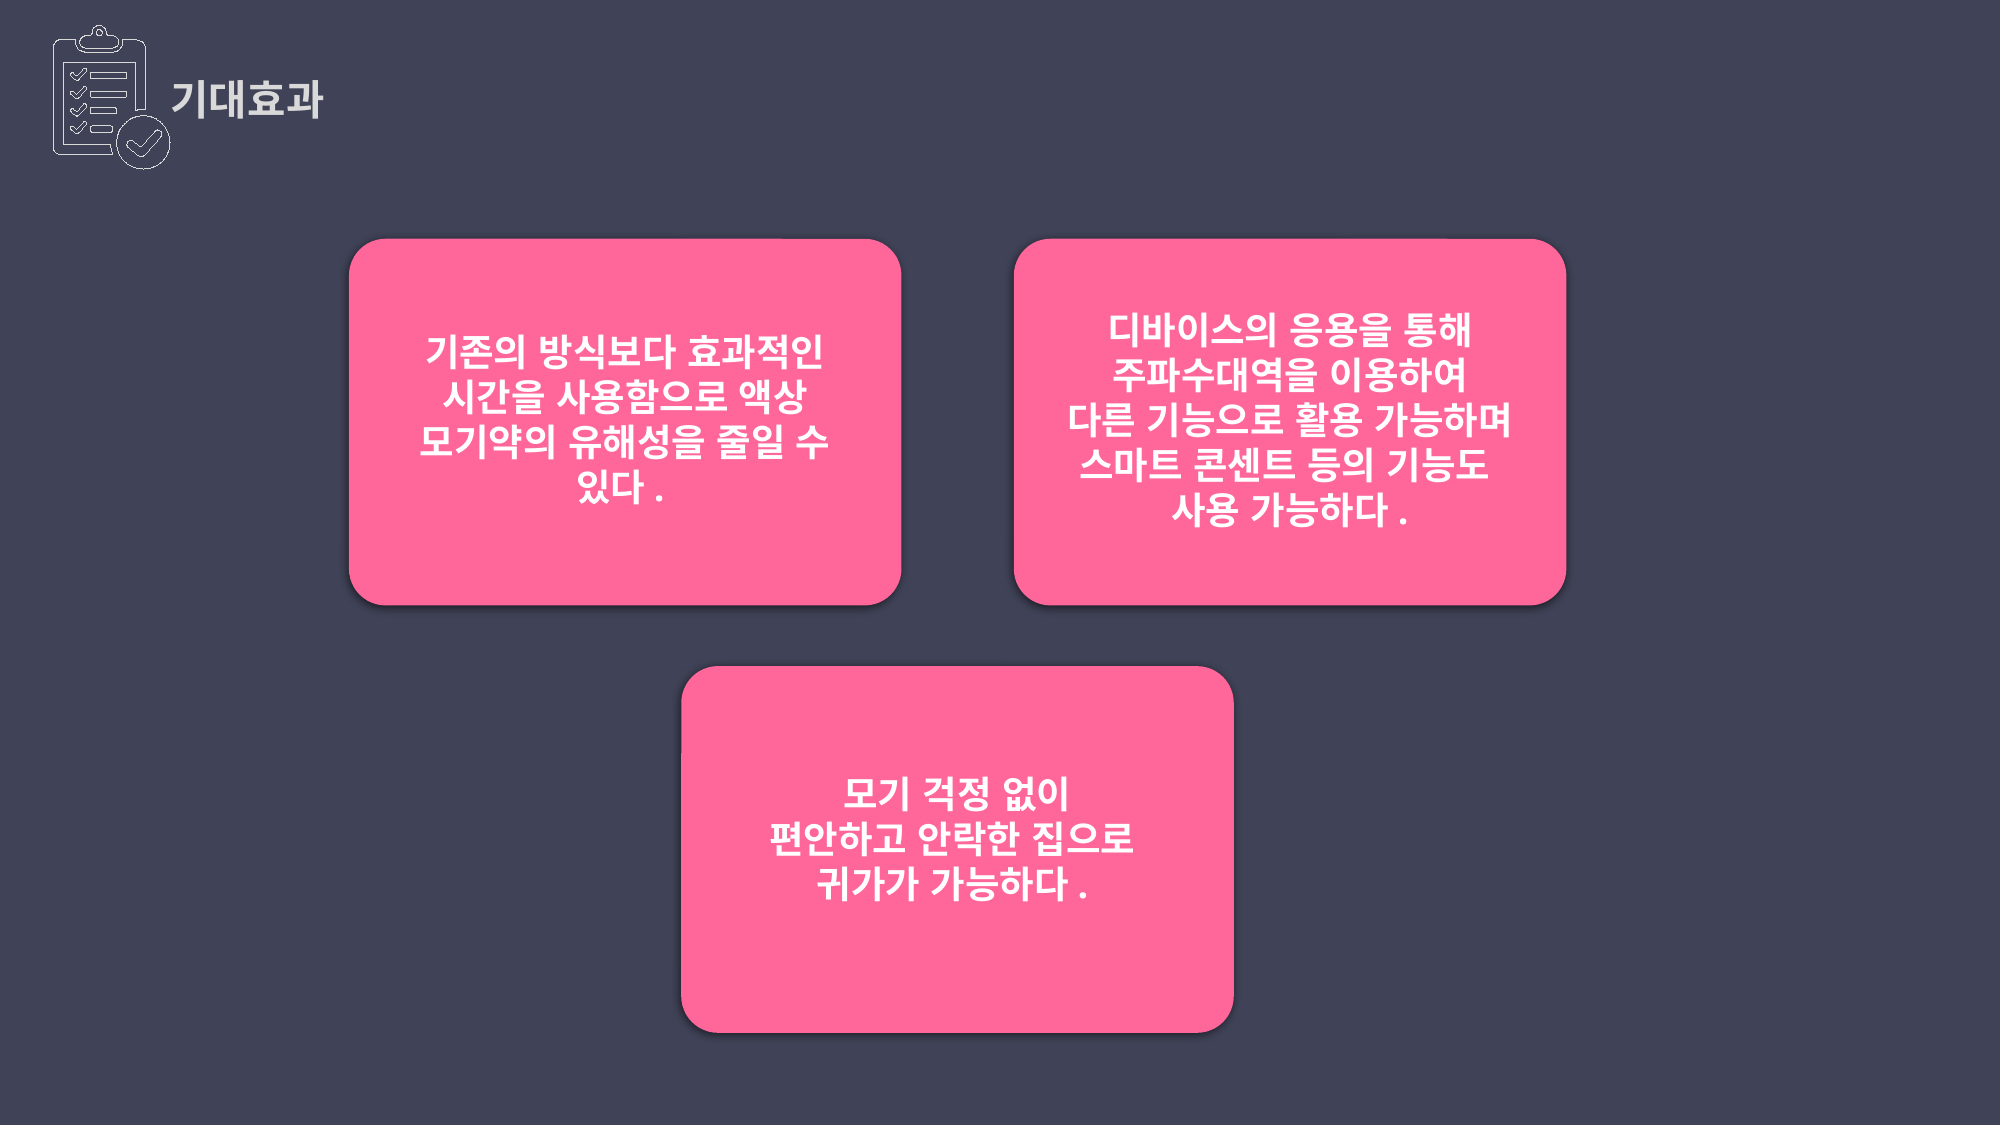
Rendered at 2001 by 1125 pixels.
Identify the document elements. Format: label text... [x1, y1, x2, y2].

text_box [1013, 238, 1567, 606]
text_box [348, 238, 902, 606]
text_box 기대효과 [155, 41, 1056, 132]
text_box [79, 25, 119, 49]
text_box [53, 39, 146, 155]
text_box [116, 115, 171, 170]
text_box 디바이스의 응용을 통해 주파수대역을 이용하여 다른 기능으로 활용 가능하며 스마트 콘센트 등의 기능도 사용 가능하다. [1027, 299, 1553, 585]
text_box 기존의 방식보다 효과적인 시간을 사용함으로 액상 모기약의 유해성을 줄일 수 있다. [390, 321, 861, 517]
text_box [681, 666, 1234, 1033]
text_box 모기 걱정 없이 편안하고 안락한 집으로 귀가가 가능하다. [737, 763, 1178, 914]
